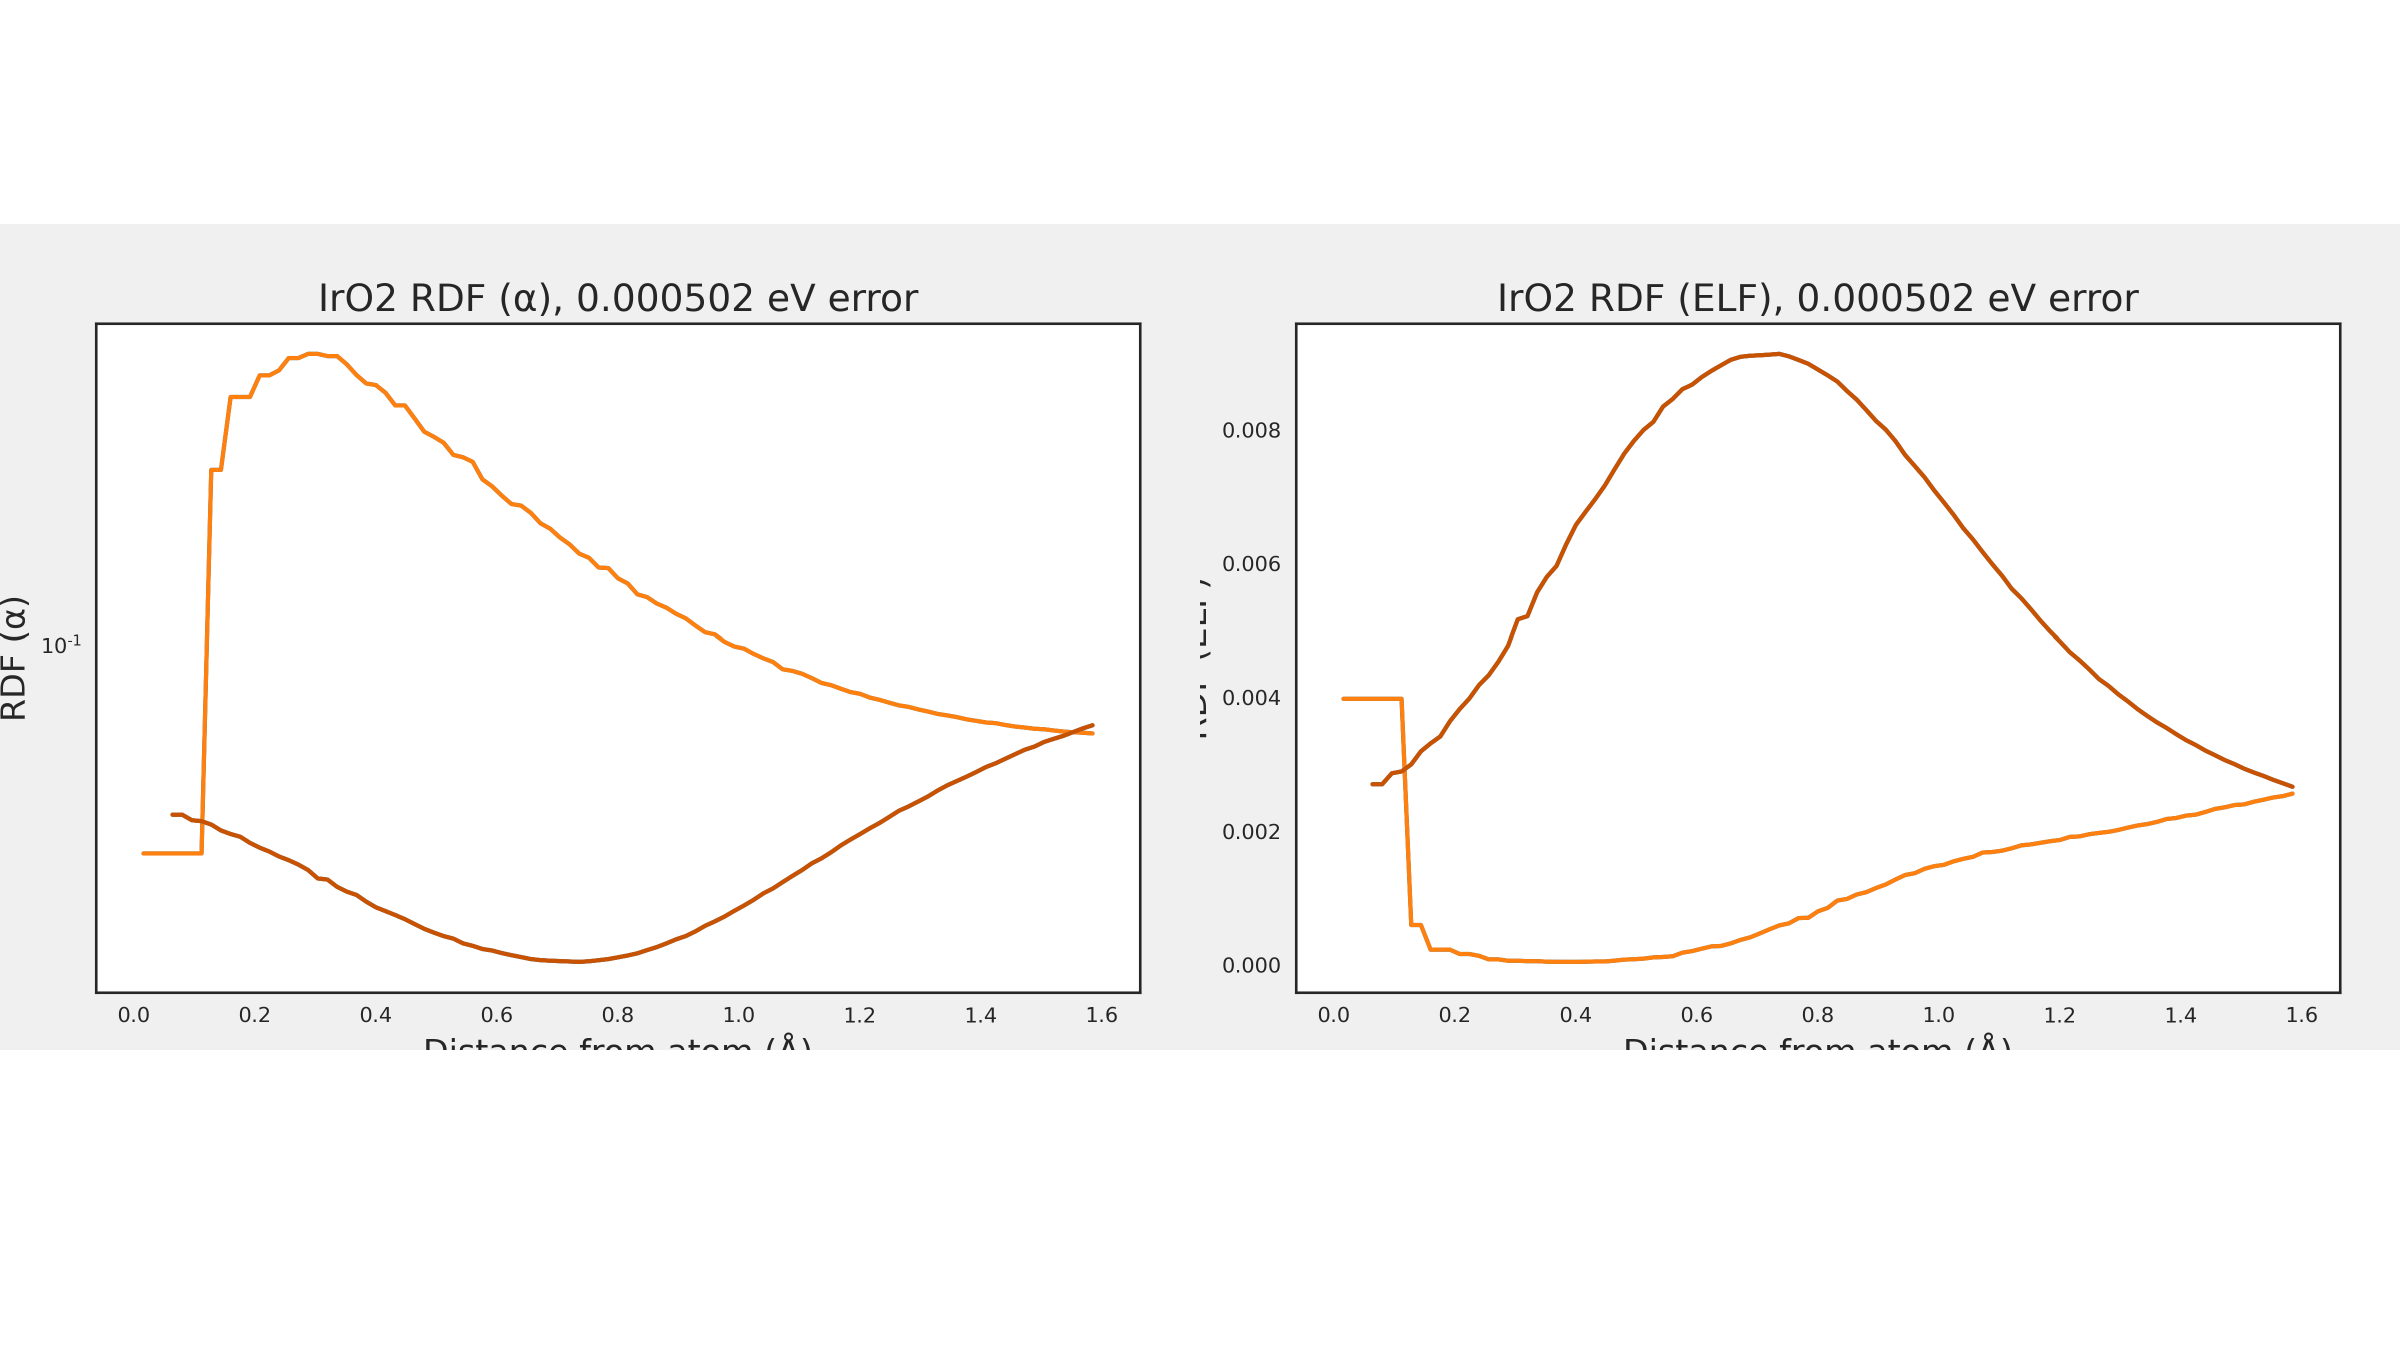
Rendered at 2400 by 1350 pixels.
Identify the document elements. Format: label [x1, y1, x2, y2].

picture [0, 224, 2400, 1051]
